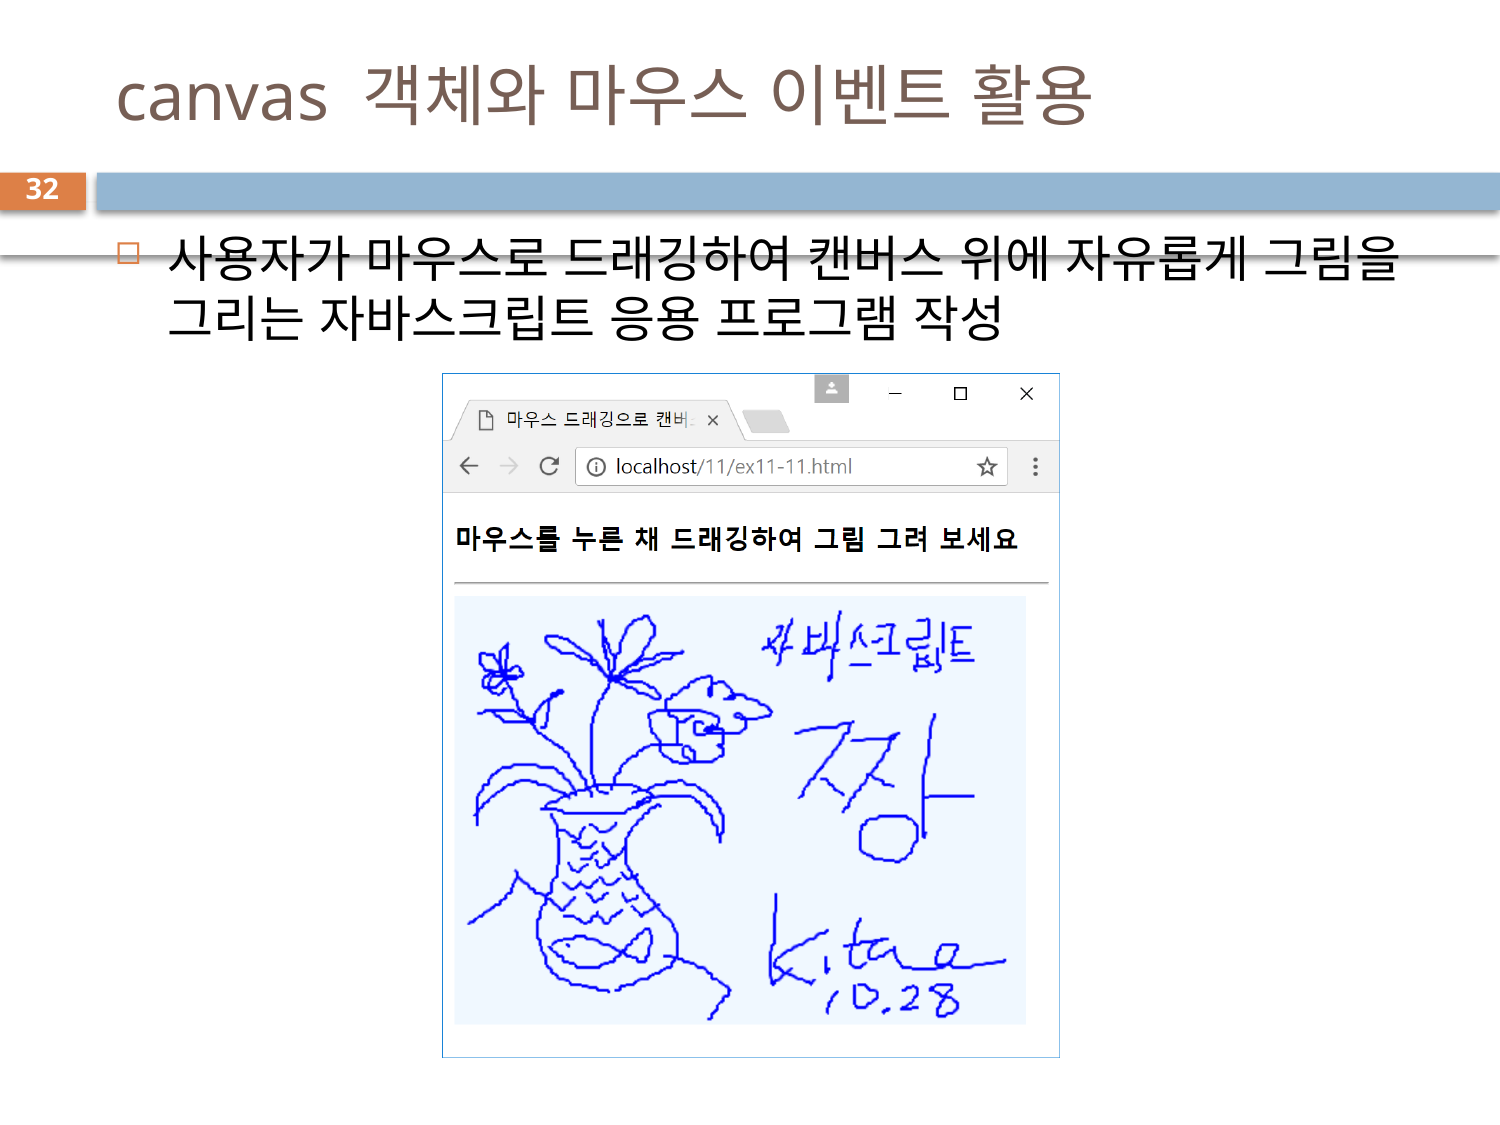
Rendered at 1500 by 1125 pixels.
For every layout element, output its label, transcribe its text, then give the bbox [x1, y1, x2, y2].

list 사용자가 마우스로 드래깅하여 캔버스 위에 자유롭게 그림을 그리는 자바스크립트 응용 프로그램 작성 [100, 219, 1438, 1047]
title canvas 객체와 마우스 이벤트 활용 [100, 37, 1438, 149]
picture [442, 373, 1061, 1059]
slide_number 32 [0, 170, 87, 211]
